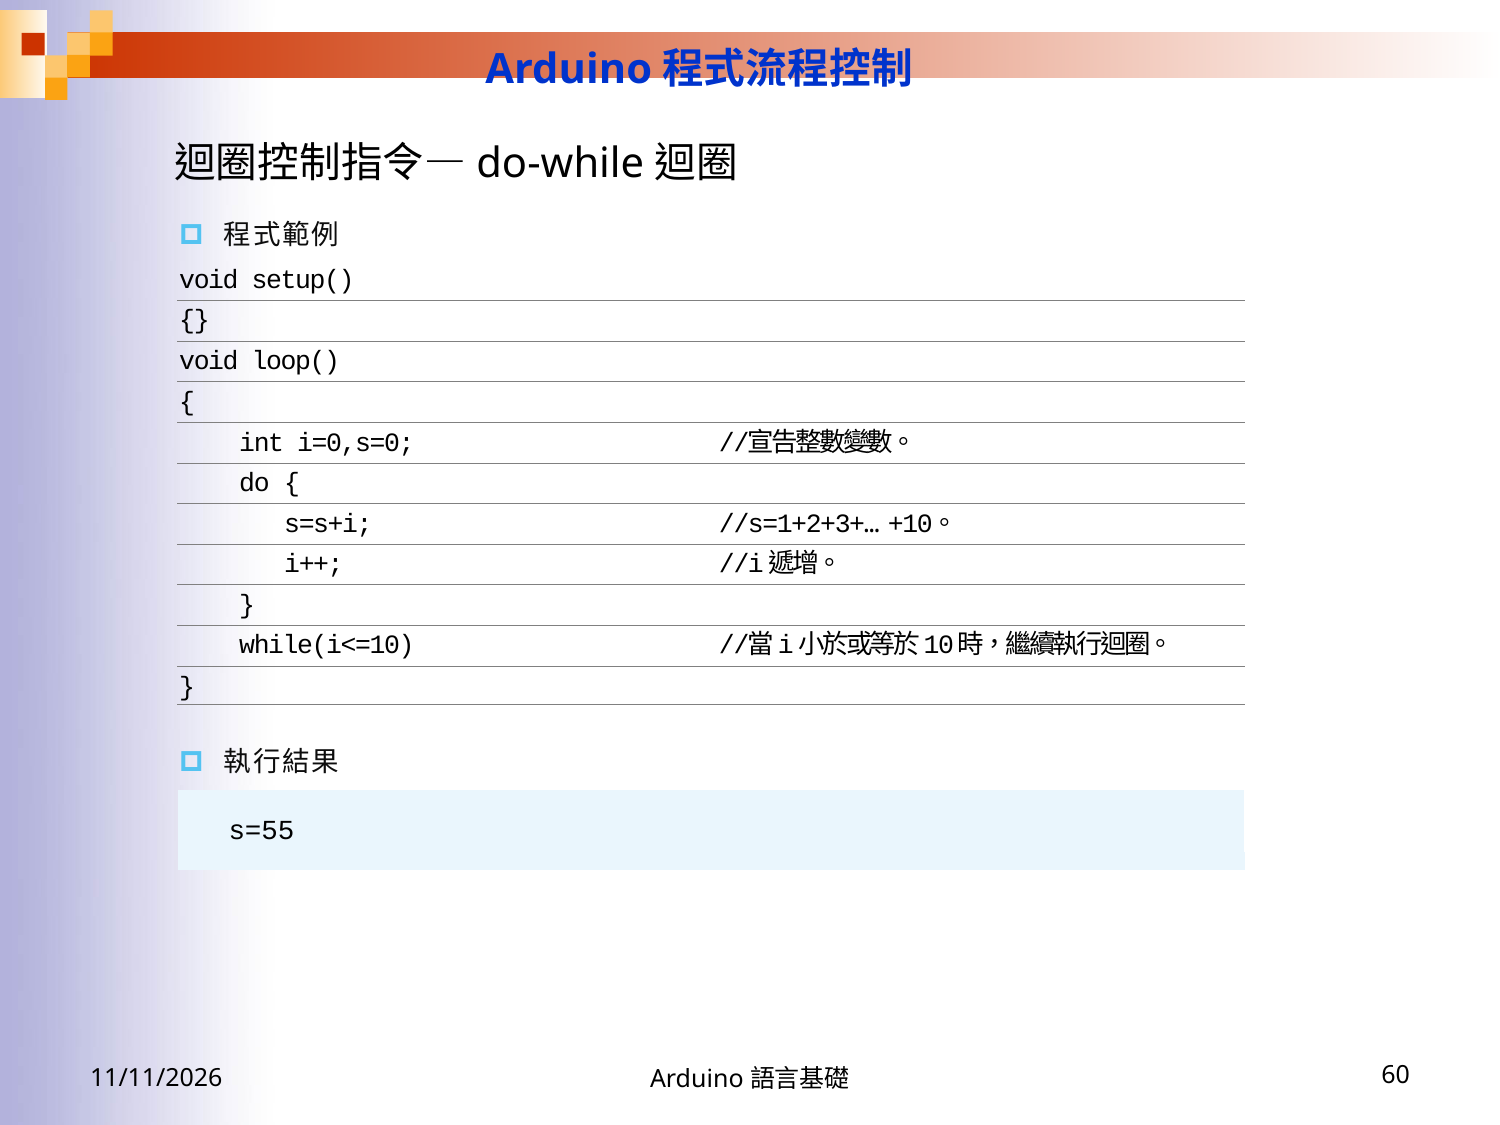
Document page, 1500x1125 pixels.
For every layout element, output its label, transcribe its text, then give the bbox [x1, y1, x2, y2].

picture [0, 78, 1246, 1125]
text_box Arduino程式流程控制 [470, 34, 928, 100]
picture [0, 0, 275, 55]
footer Arduino語言基礎 [512, 1025, 988, 1100]
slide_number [75, 1024, 425, 1103]
slide_number 60 [1074, 1025, 1425, 1100]
text_box 迴圈控制指令—do-while迴圈 [100, 122, 753, 252]
